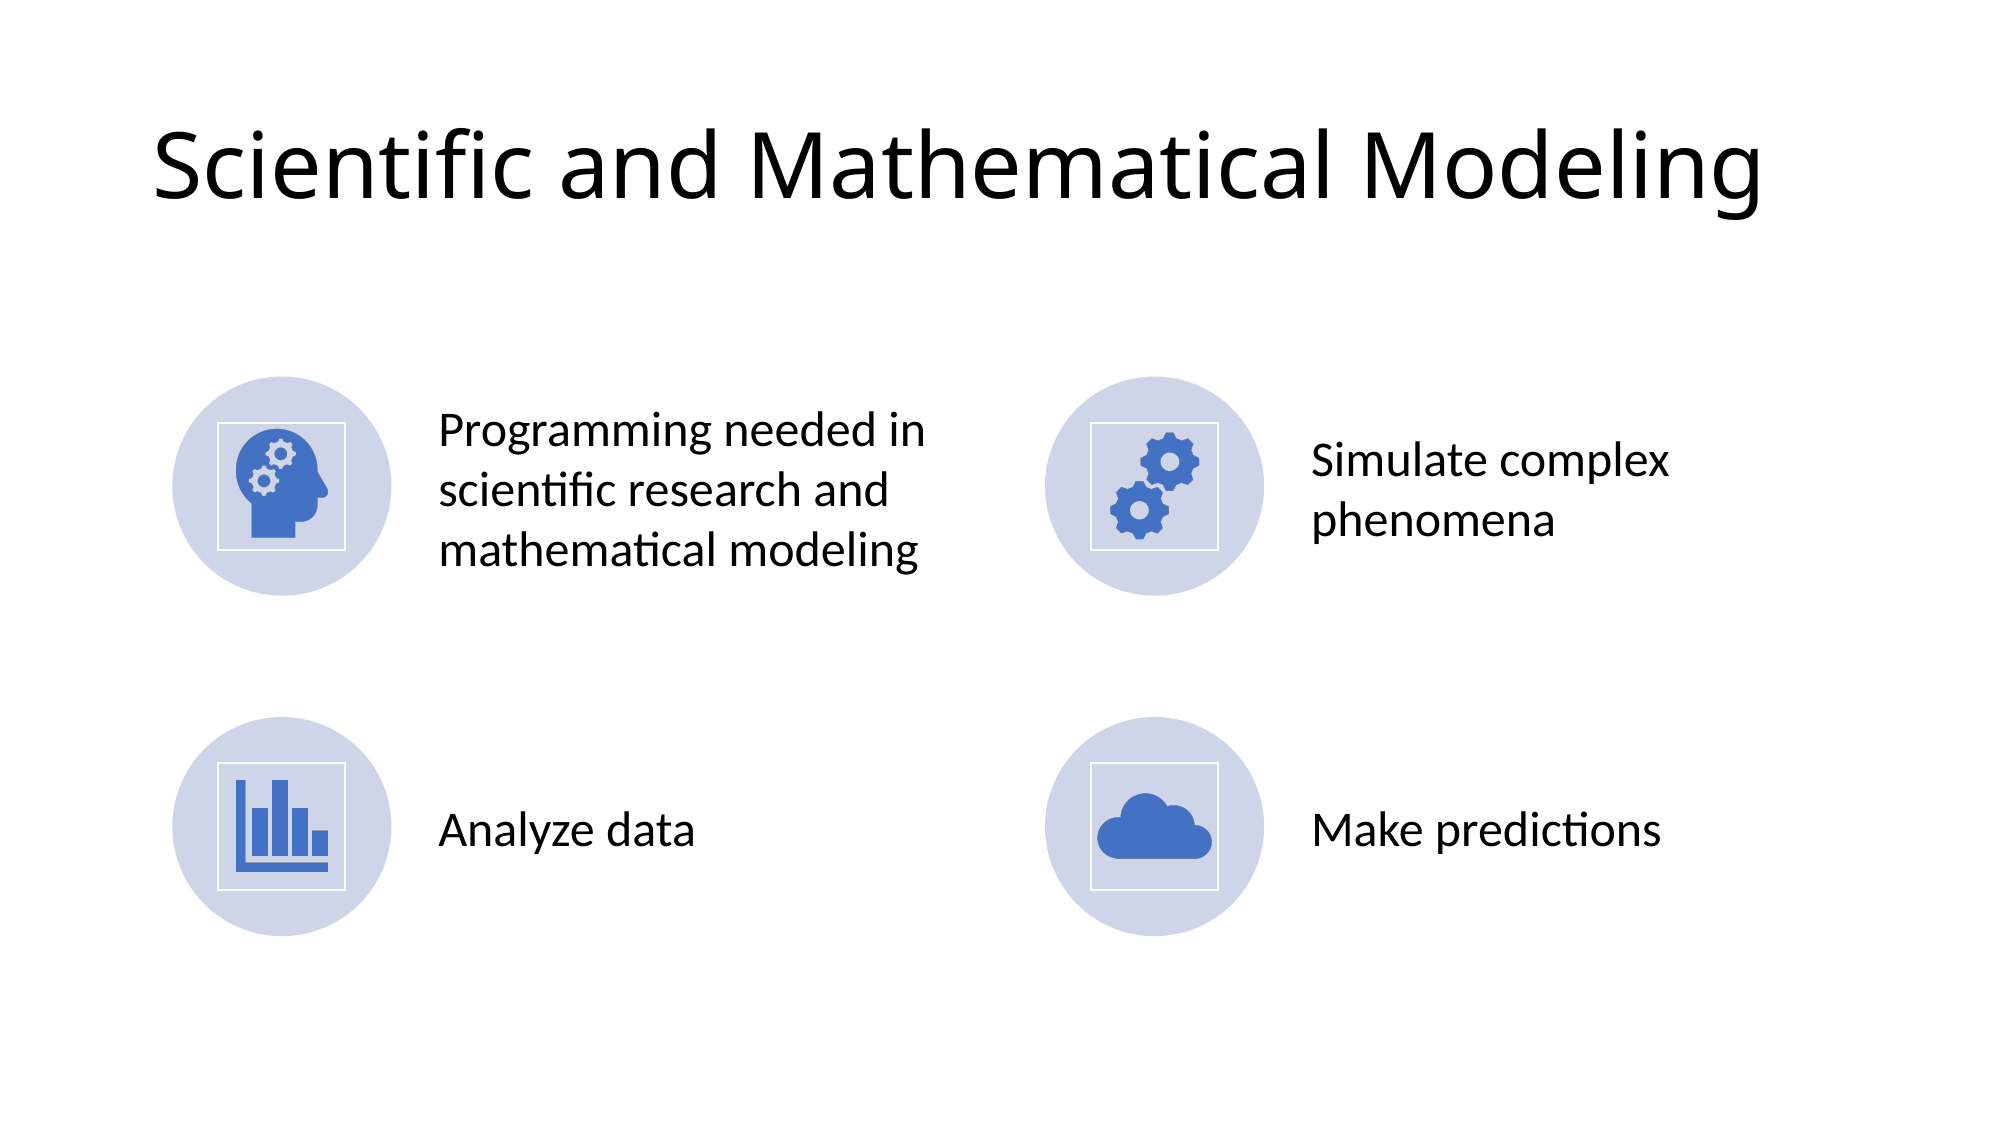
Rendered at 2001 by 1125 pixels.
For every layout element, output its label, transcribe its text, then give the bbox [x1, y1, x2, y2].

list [137, 299, 1863, 1014]
title Scientific and Mathematical Modeling [137, 59, 1863, 278]
